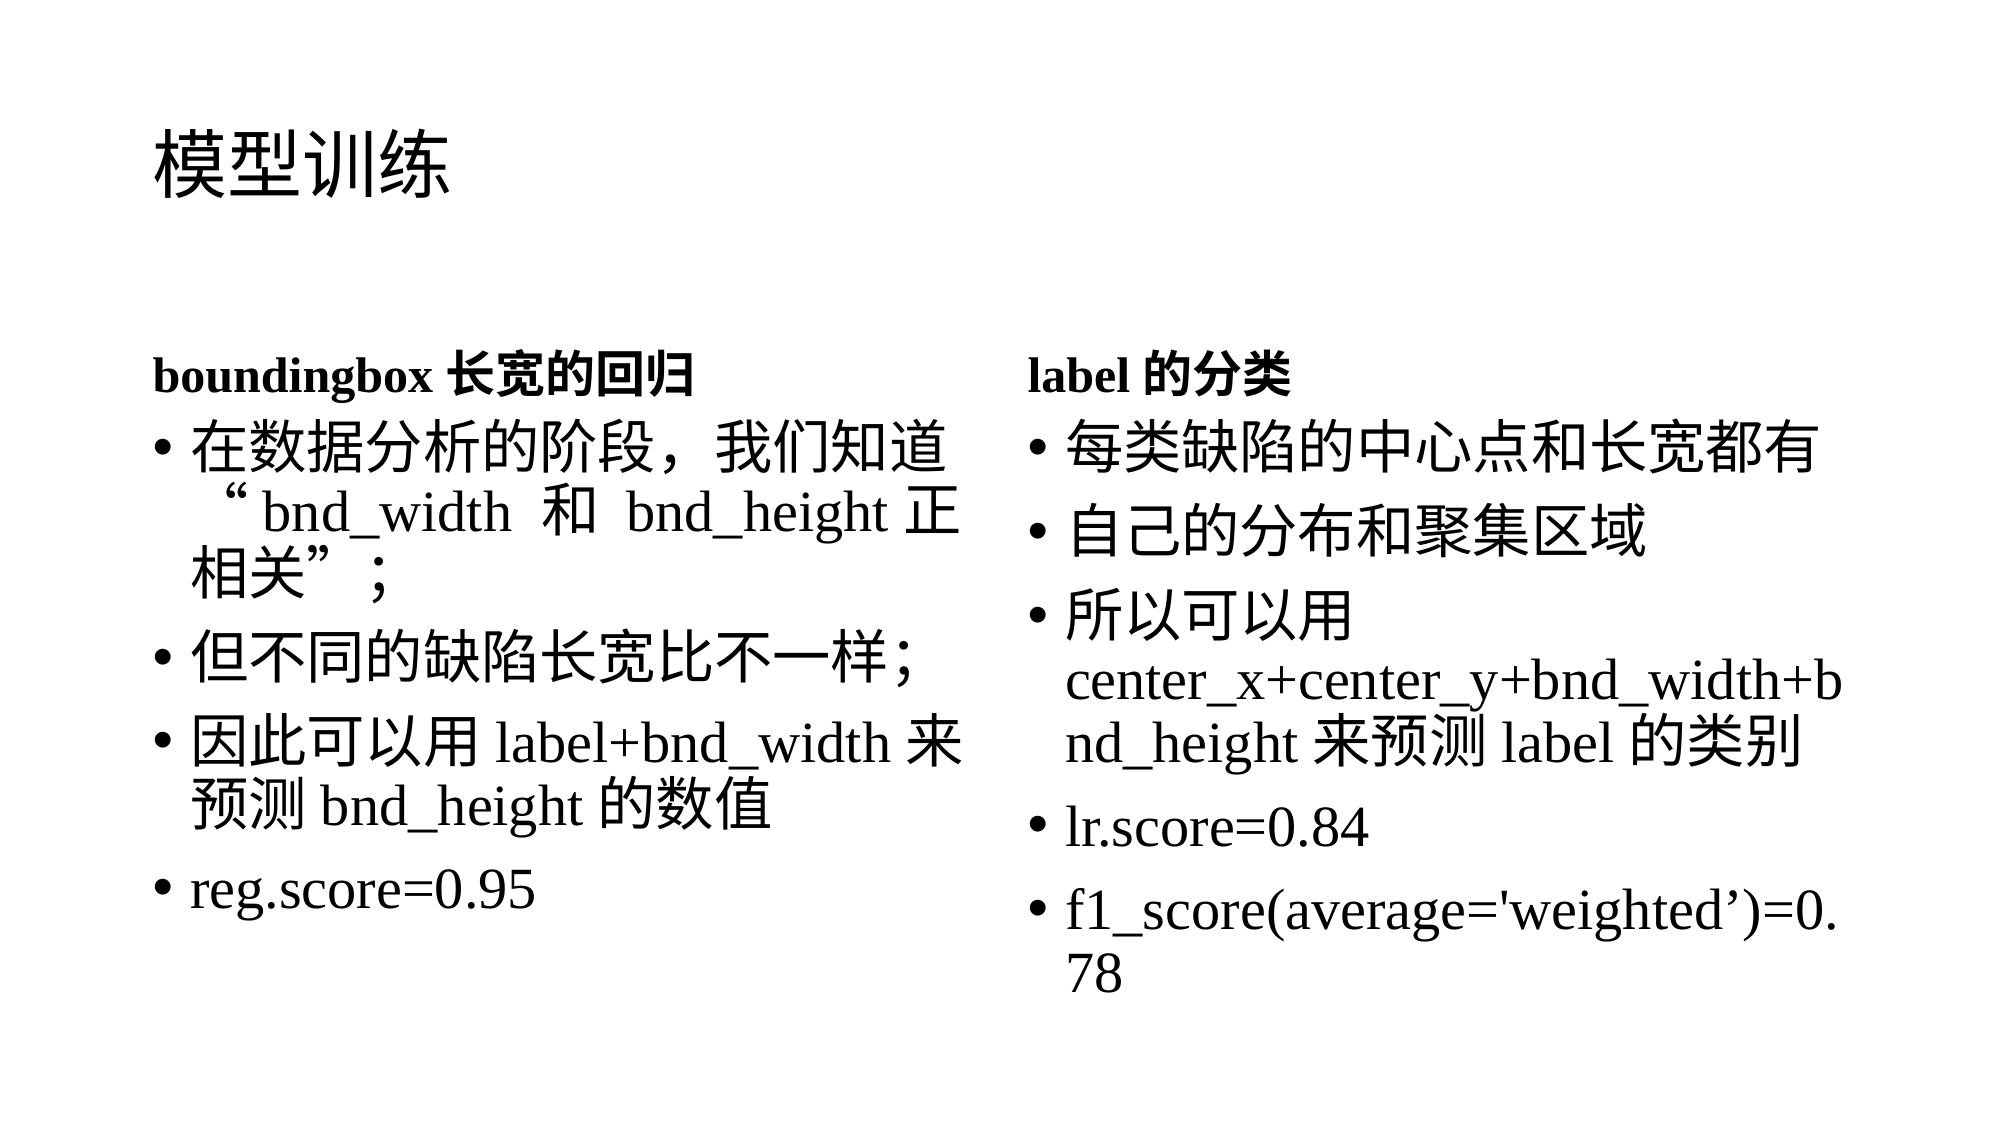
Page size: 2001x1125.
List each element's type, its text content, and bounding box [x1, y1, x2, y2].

list 在数据分析的阶段，我们知道“bnd_width 和 bnd_height正相关”； 但不同的缺陷长宽比不一样； 因此可以用label+bnd_width来预测bnd_height的数值 reg.score=0.95 [137, 410, 984, 1016]
list label的分类 [1012, 275, 1863, 410]
title 模型训练 [137, 59, 1863, 278]
list boundingbox长宽的回归 [137, 275, 984, 410]
list 每类缺陷的中心点和长宽都有 自己的分布和聚集区域 所以可以用center_x+center_y+bnd_width+bnd_height来预测label的类别 lr.score=0.84 f1_score(average='weighted’)=0.78 [1012, 410, 1863, 1016]
